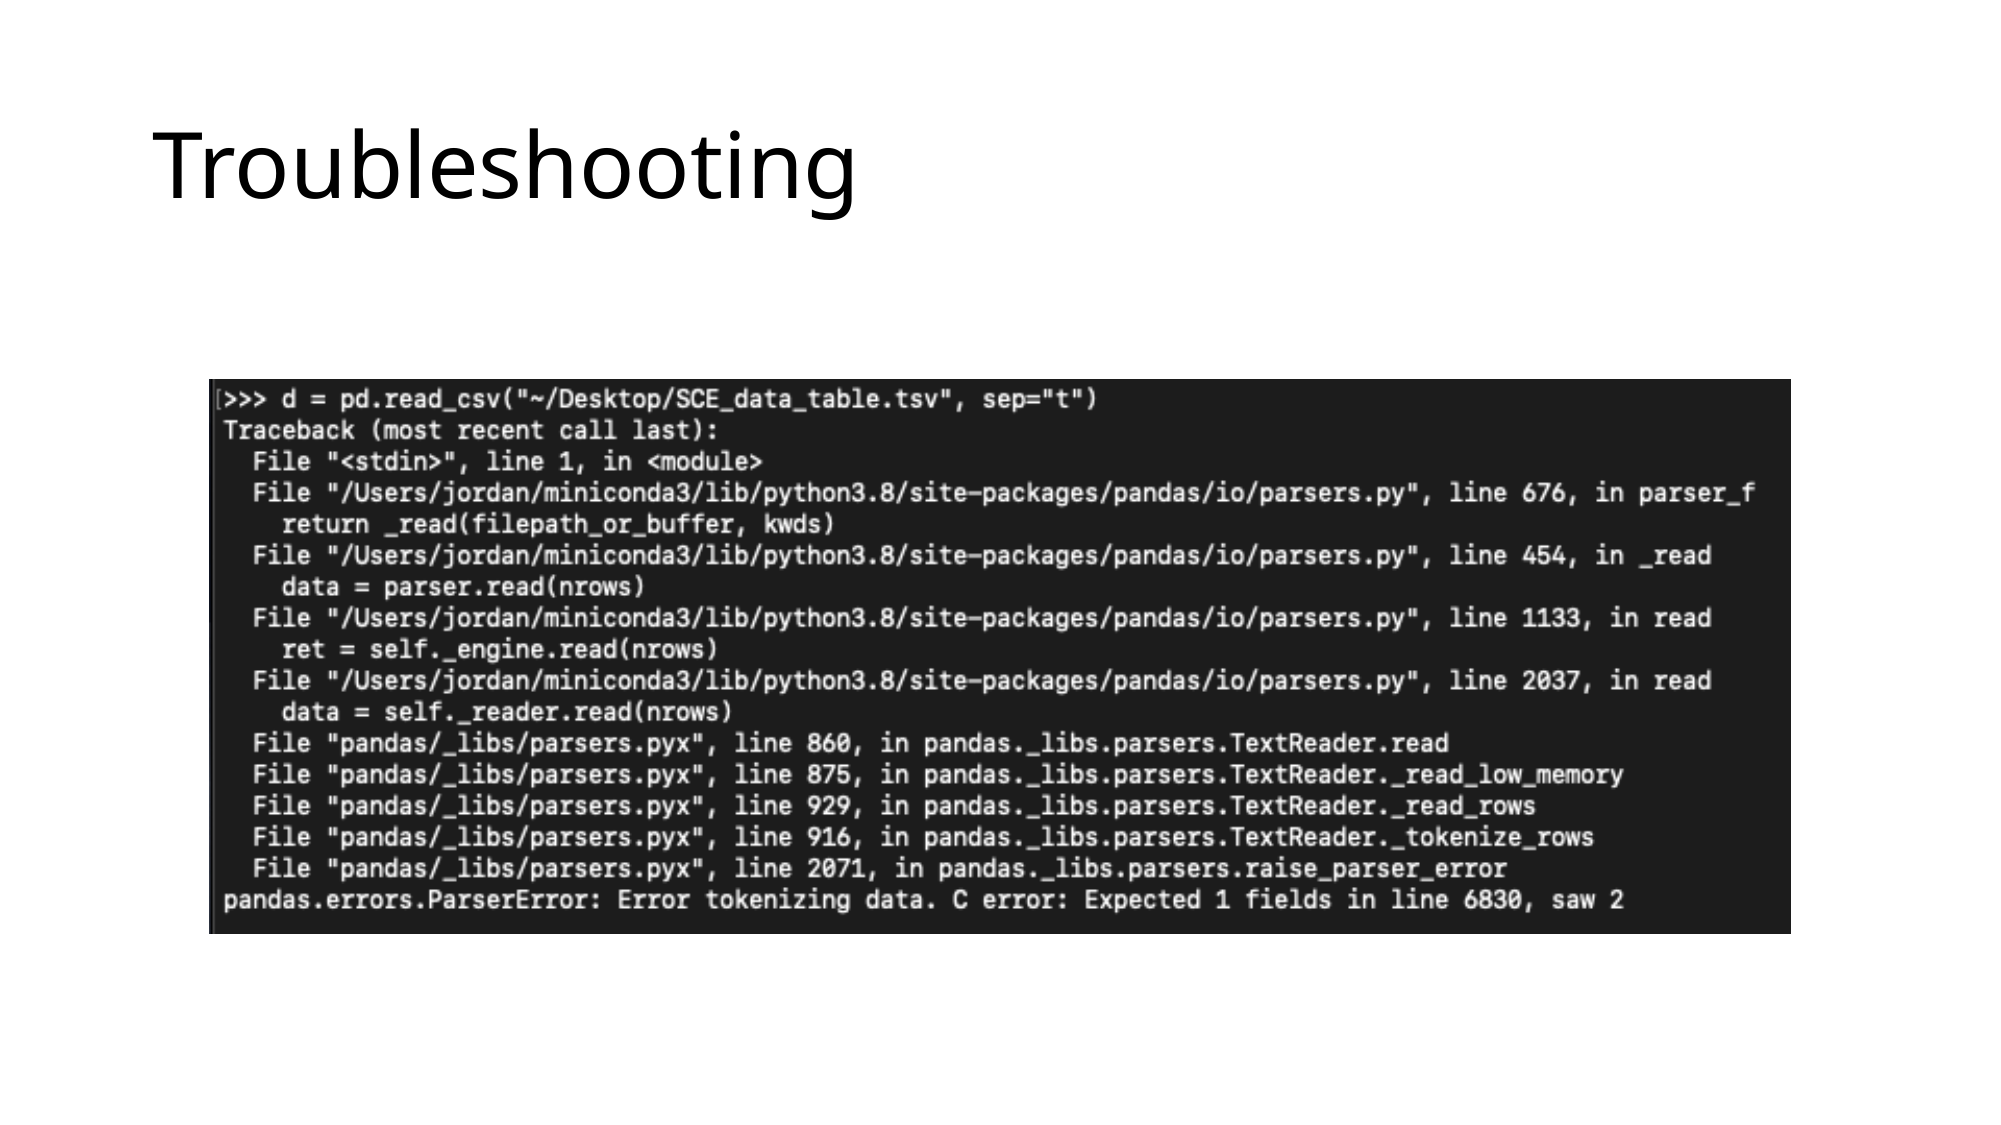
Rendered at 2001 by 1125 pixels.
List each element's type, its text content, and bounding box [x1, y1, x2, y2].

title Troubleshooting [137, 59, 1863, 278]
picture [209, 379, 1791, 934]
